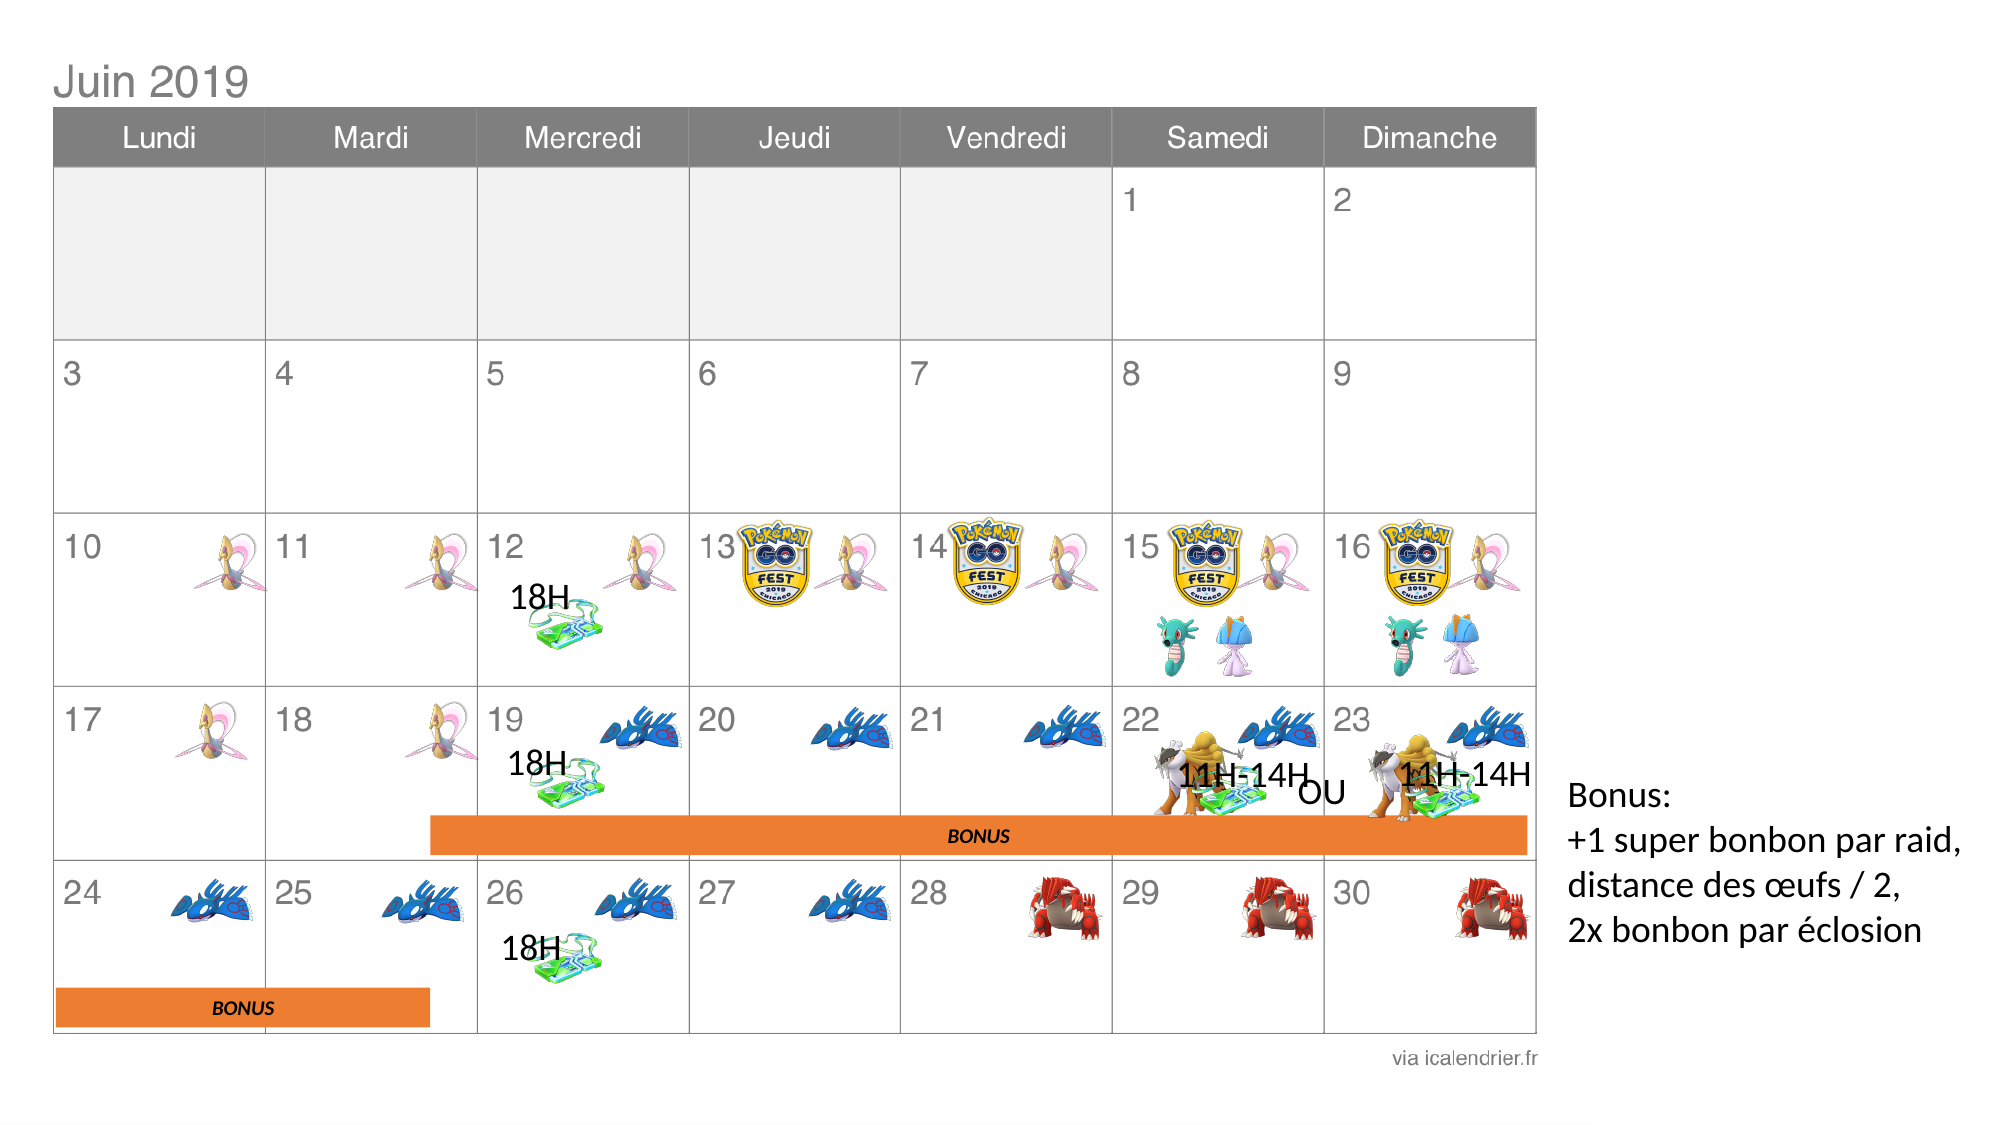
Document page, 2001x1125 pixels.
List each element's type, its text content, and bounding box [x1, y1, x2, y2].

picture [0, 0, 1592, 1125]
text_box Bonus: +1 super bonbon par raid, distance des œufs / 2, 2x bonbon par éclosion [1592, 762, 1983, 958]
